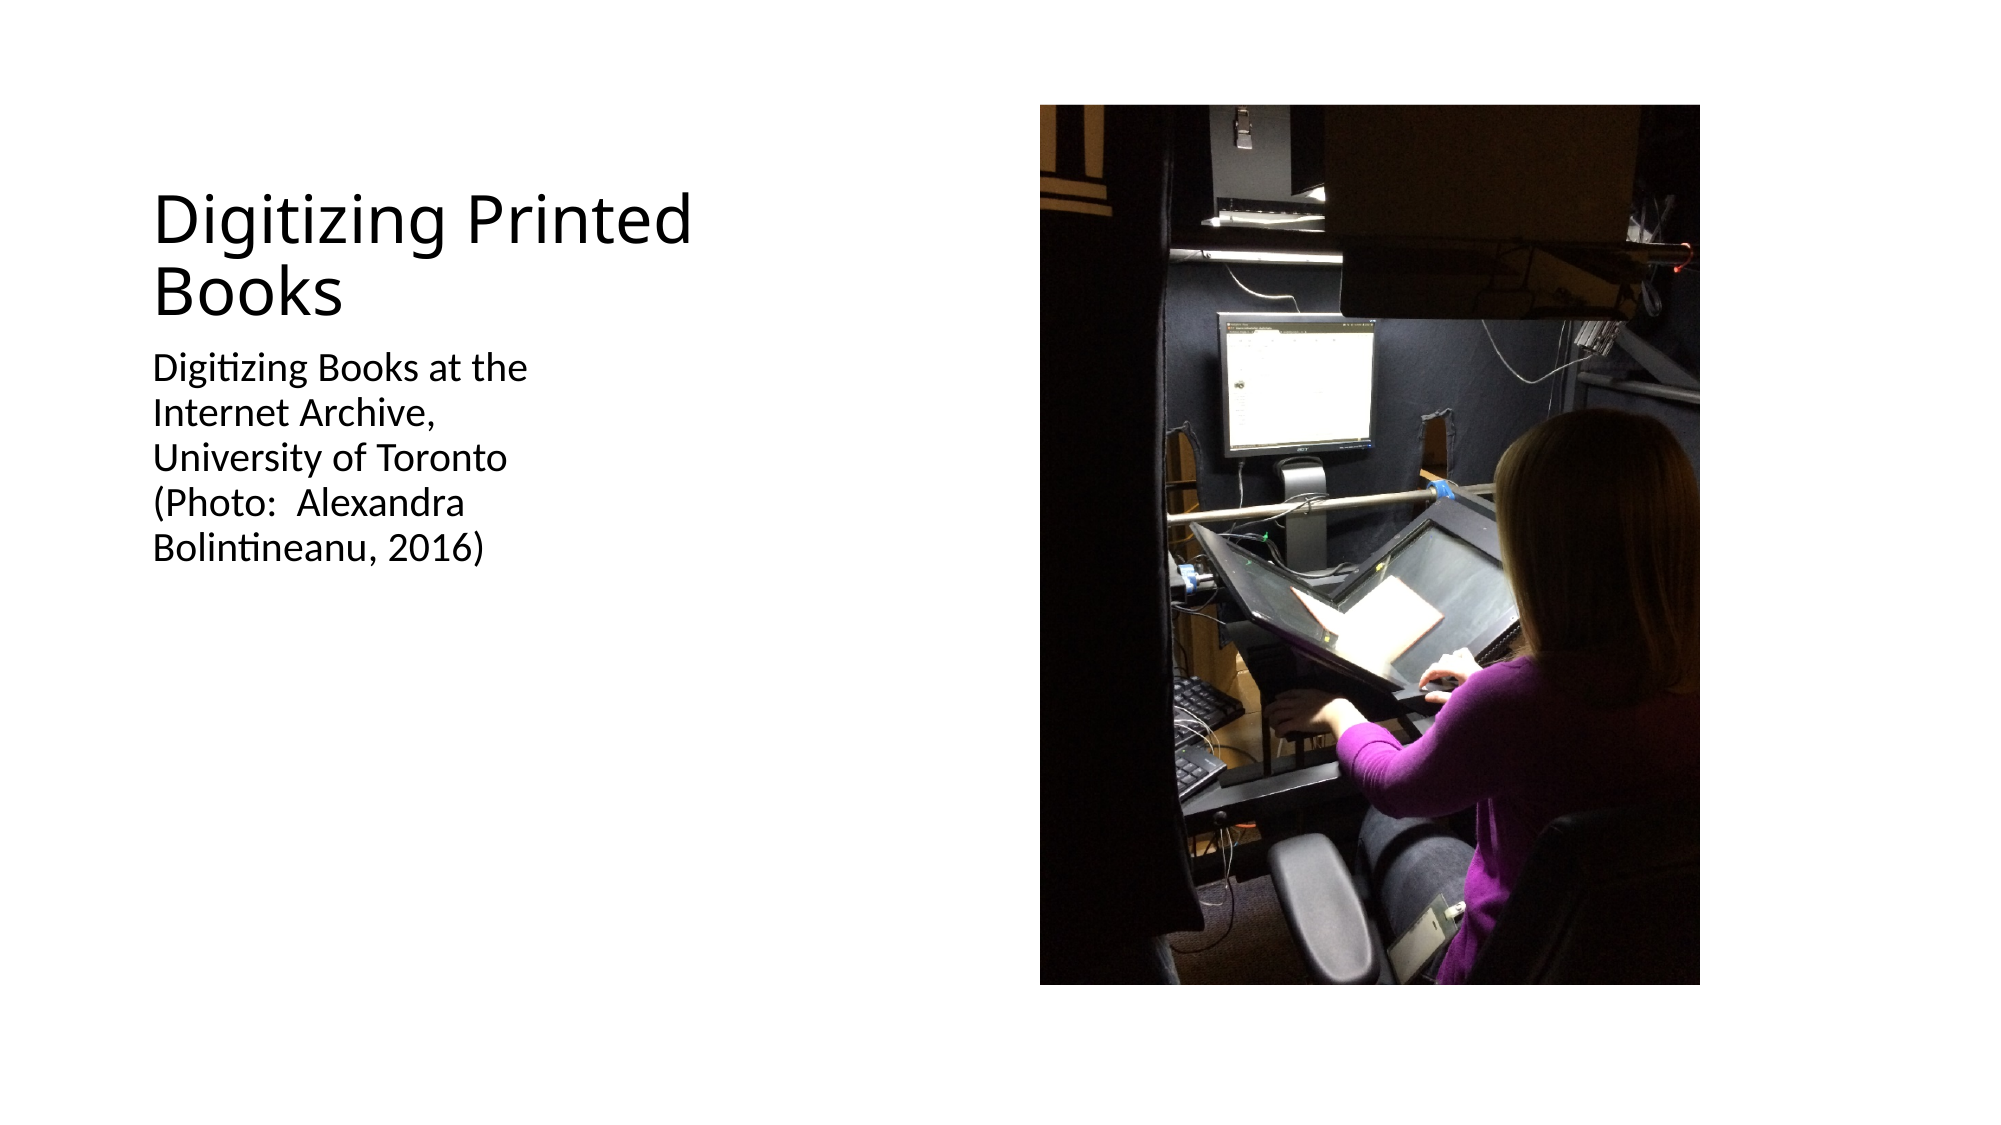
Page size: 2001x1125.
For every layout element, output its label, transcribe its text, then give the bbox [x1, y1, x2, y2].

picture [1040, 106, 1700, 214]
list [928, 214, 1810, 875]
picture [1040, 875, 1700, 984]
title Digitizing Printed Books [137, 75, 783, 338]
list Digitizing Books at the Internet Archive, University of Toronto (Photo: Alexandra Bolintineanu, 2016) [137, 337, 555, 963]
